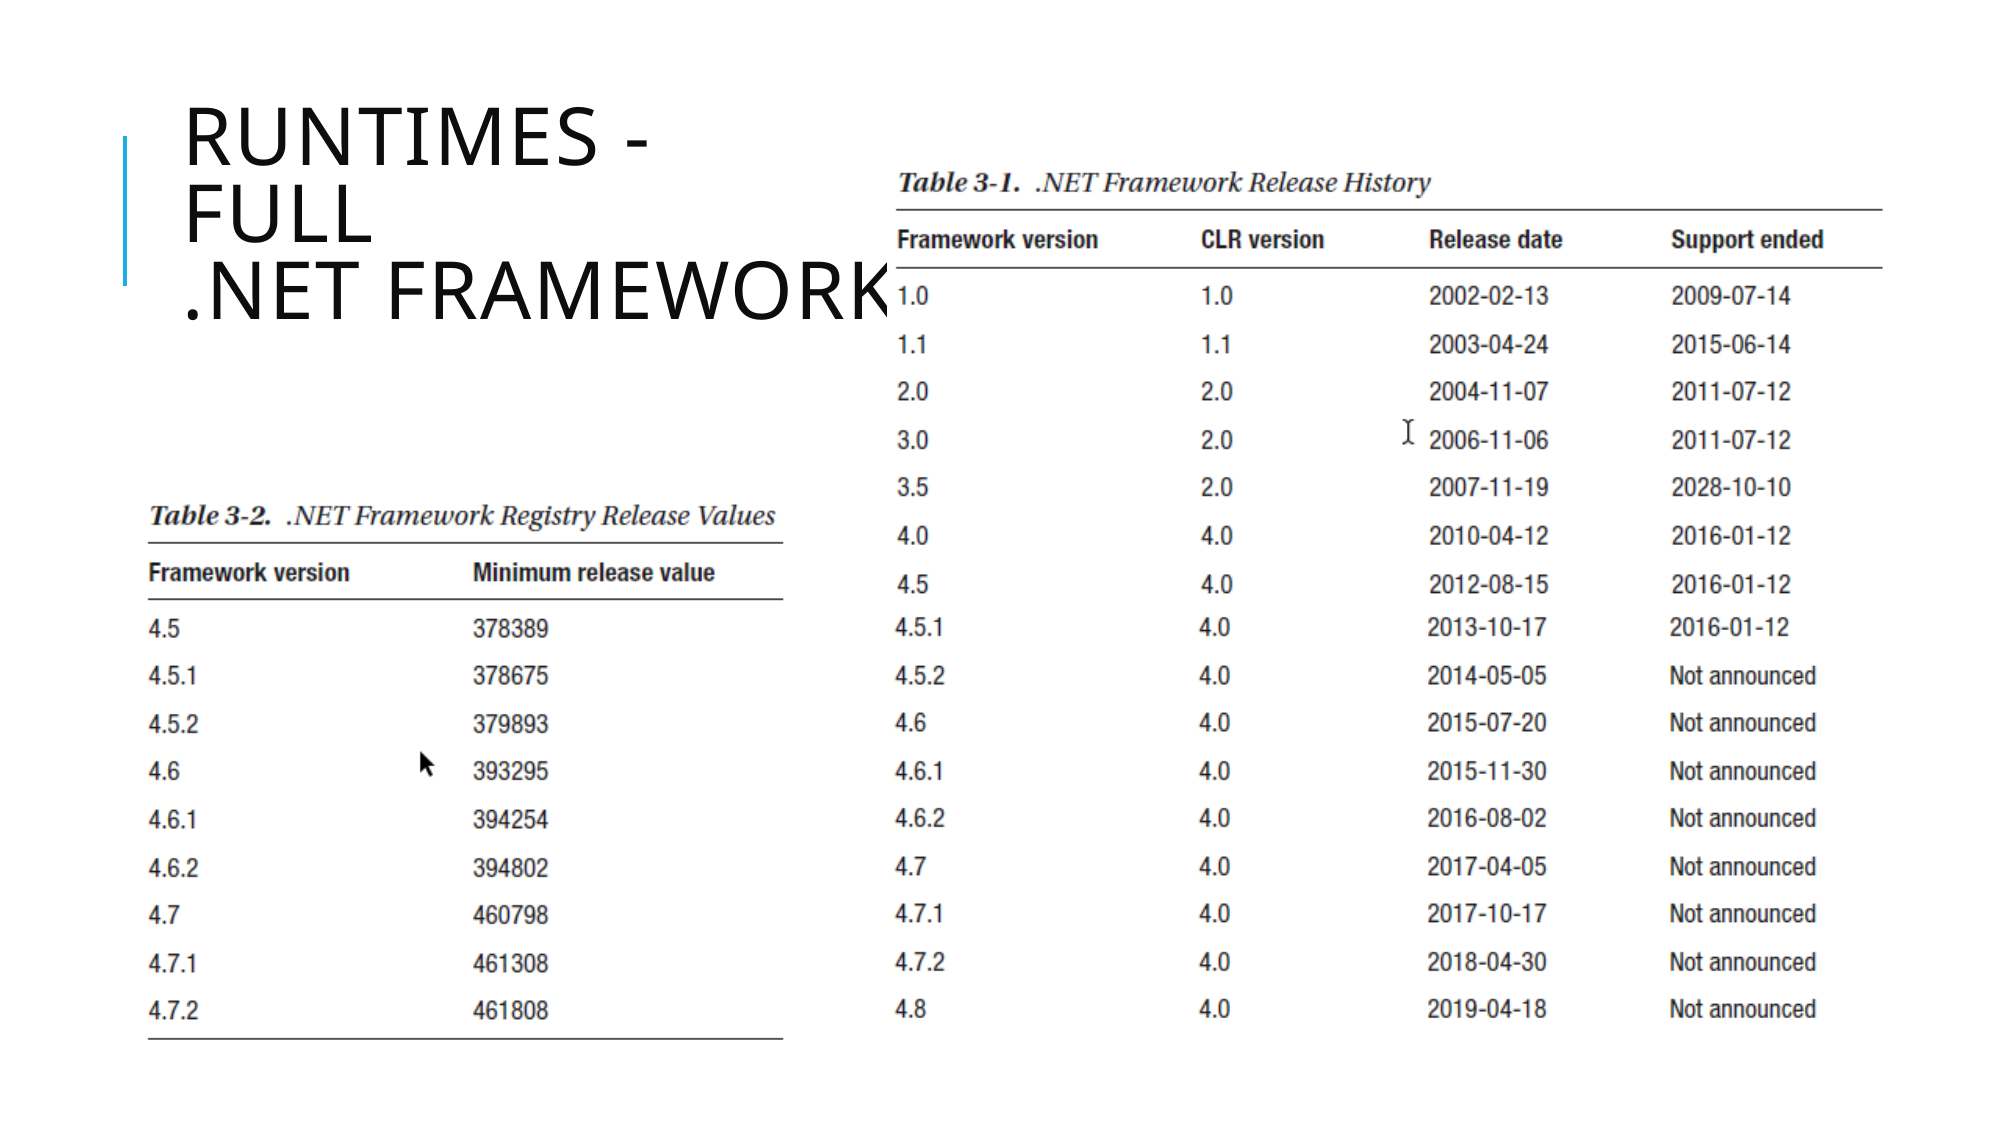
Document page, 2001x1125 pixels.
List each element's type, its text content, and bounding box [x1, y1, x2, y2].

picture [888, 533, 1890, 1030]
picture [106, 497, 822, 1066]
title Runtimes - FULL .NET FRAMEWORK [168, 96, 1763, 342]
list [886, 156, 1886, 603]
